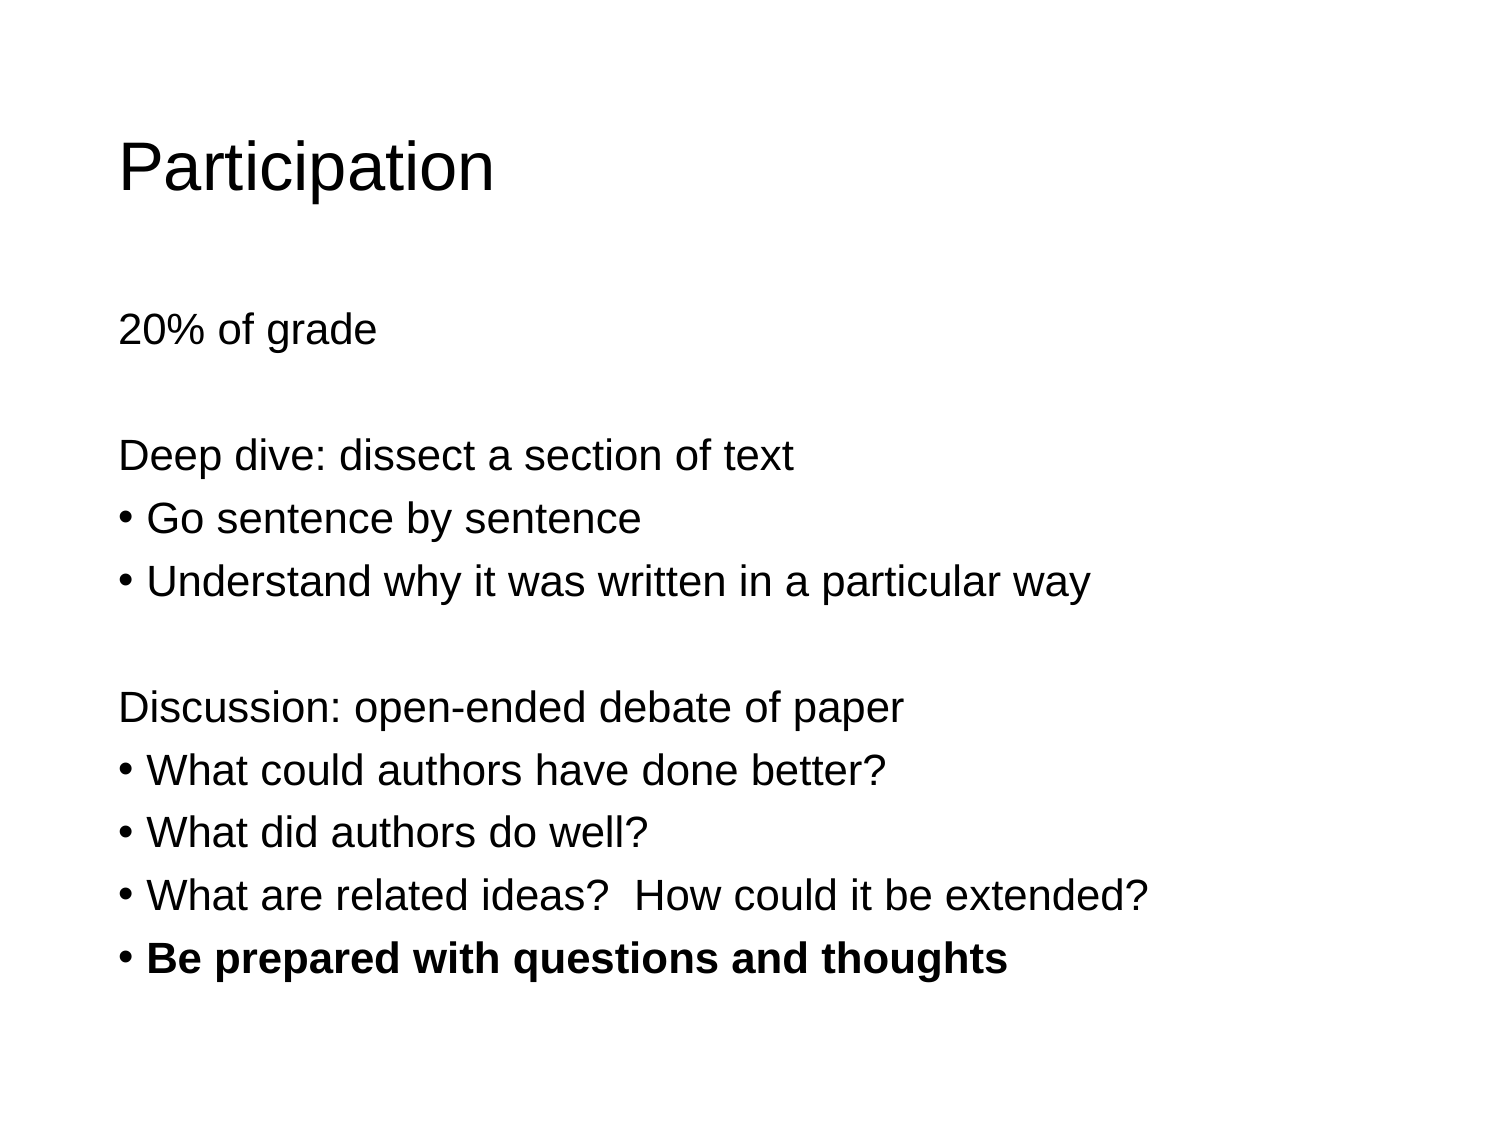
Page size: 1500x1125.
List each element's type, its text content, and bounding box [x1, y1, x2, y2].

title Participation [103, 59, 1397, 278]
list 20% of grade Deep dive: dissect a section of text Go sentence by sentence Understand why it was written in a particular way Discussion: open-ended debate of paper What could authors have done better? What did authors do well? What are related ideas? How could it be extended? Be prepared with questions and thoughts [103, 299, 1397, 1014]
